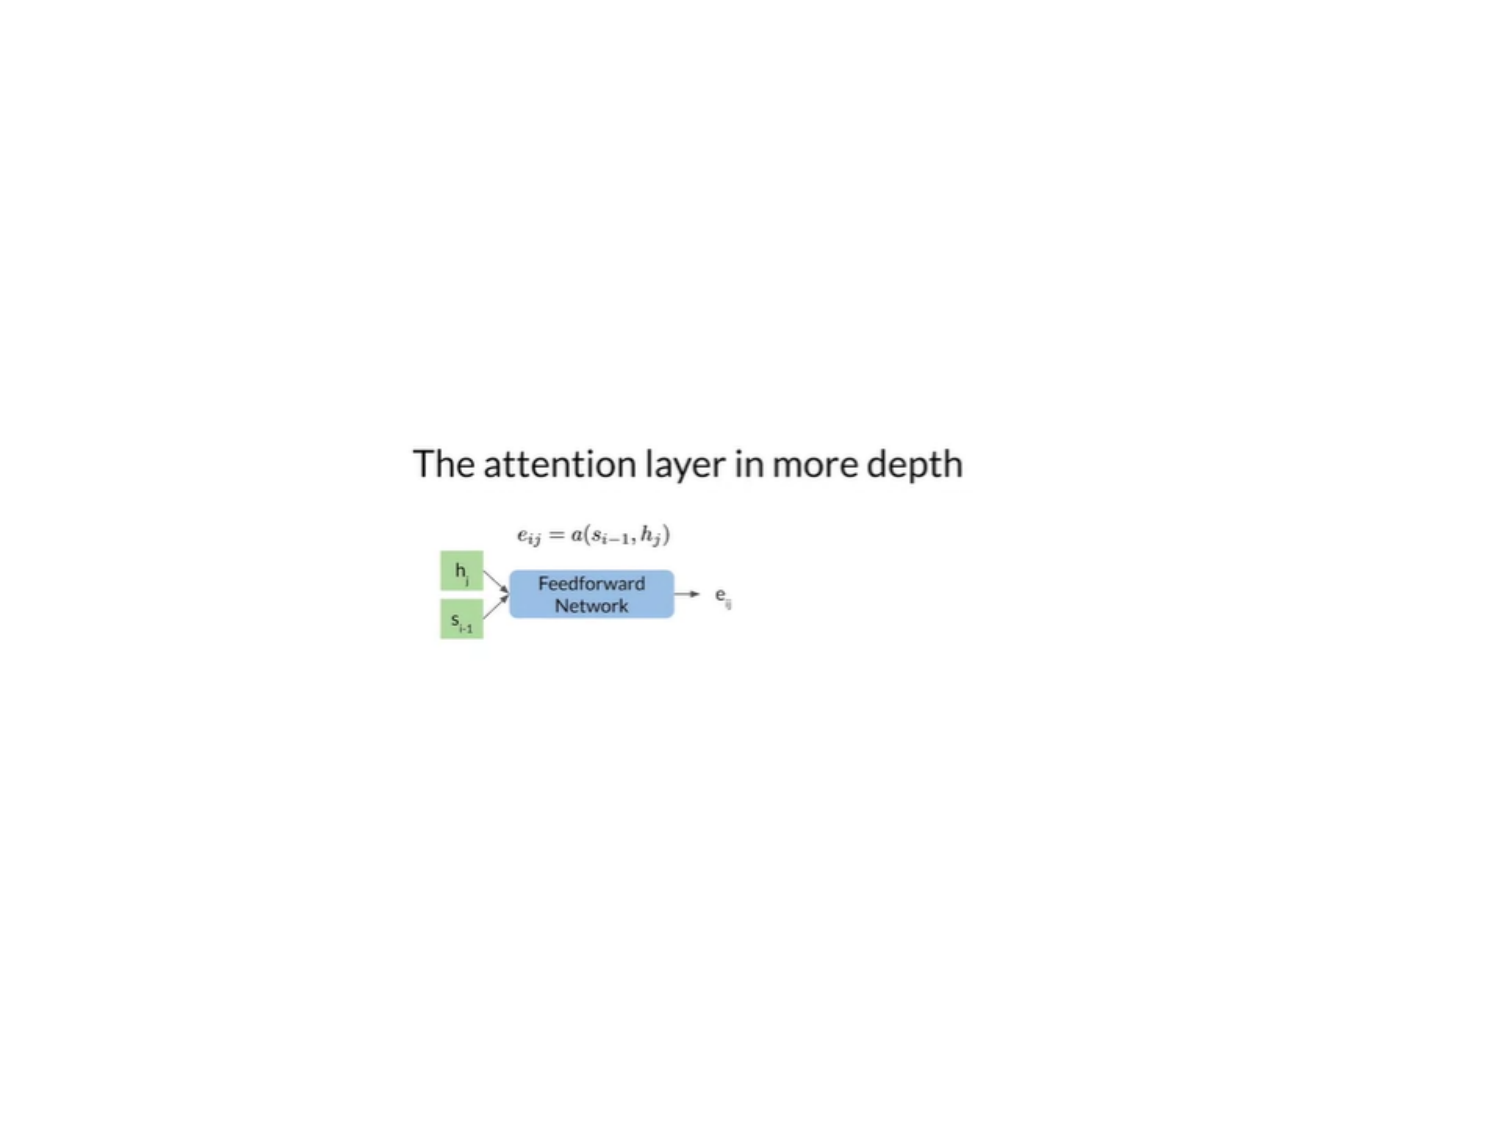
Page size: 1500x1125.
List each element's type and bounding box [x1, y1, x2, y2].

picture [376, 412, 1124, 712]
